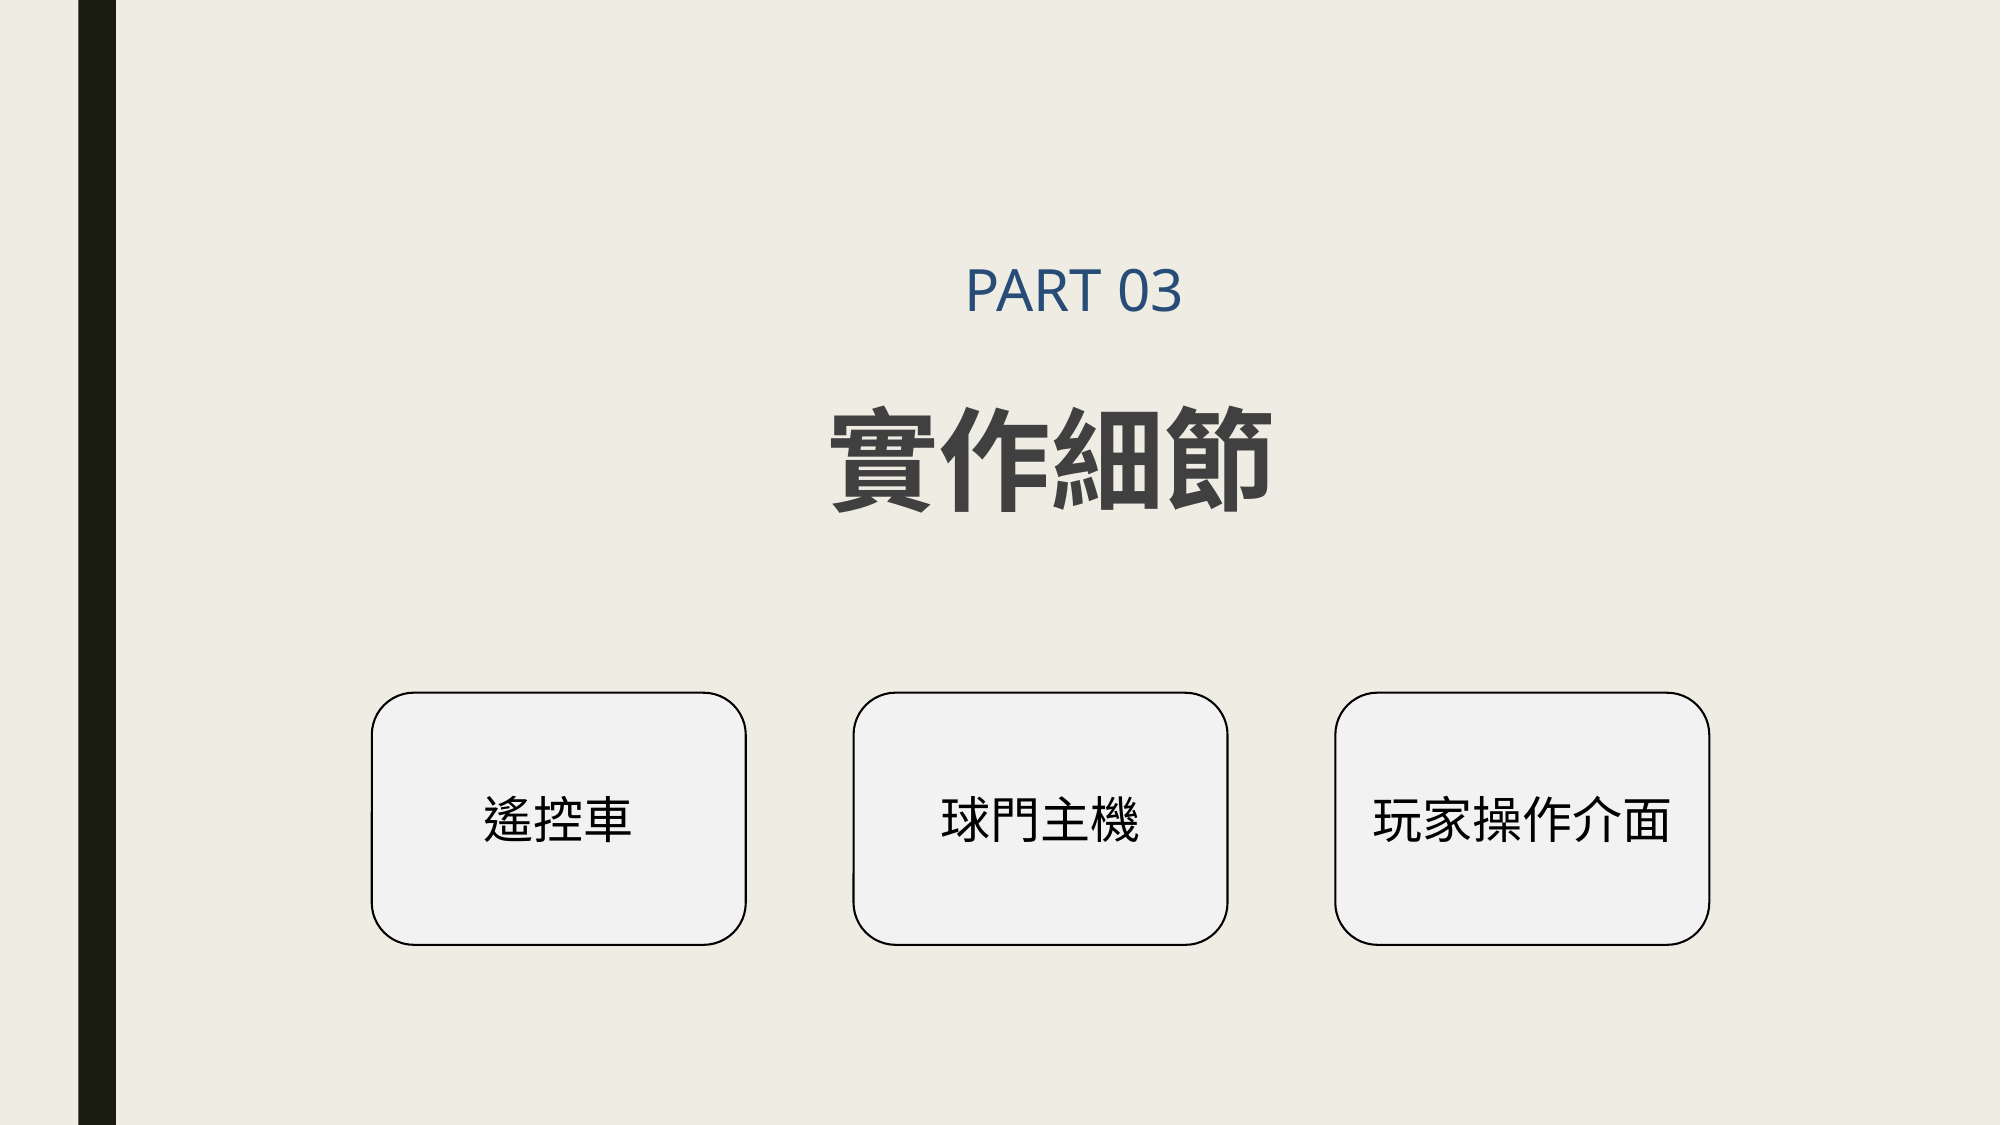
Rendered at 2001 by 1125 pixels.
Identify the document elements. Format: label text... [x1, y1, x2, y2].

text_box PART 03 [949, 246, 1200, 333]
text_box 球門主機 [850, 689, 1231, 948]
text_box 實作細節 [730, 382, 1372, 563]
text_box 玩家操作介面 [1332, 689, 1713, 948]
text_box 遙控車 [368, 689, 749, 948]
